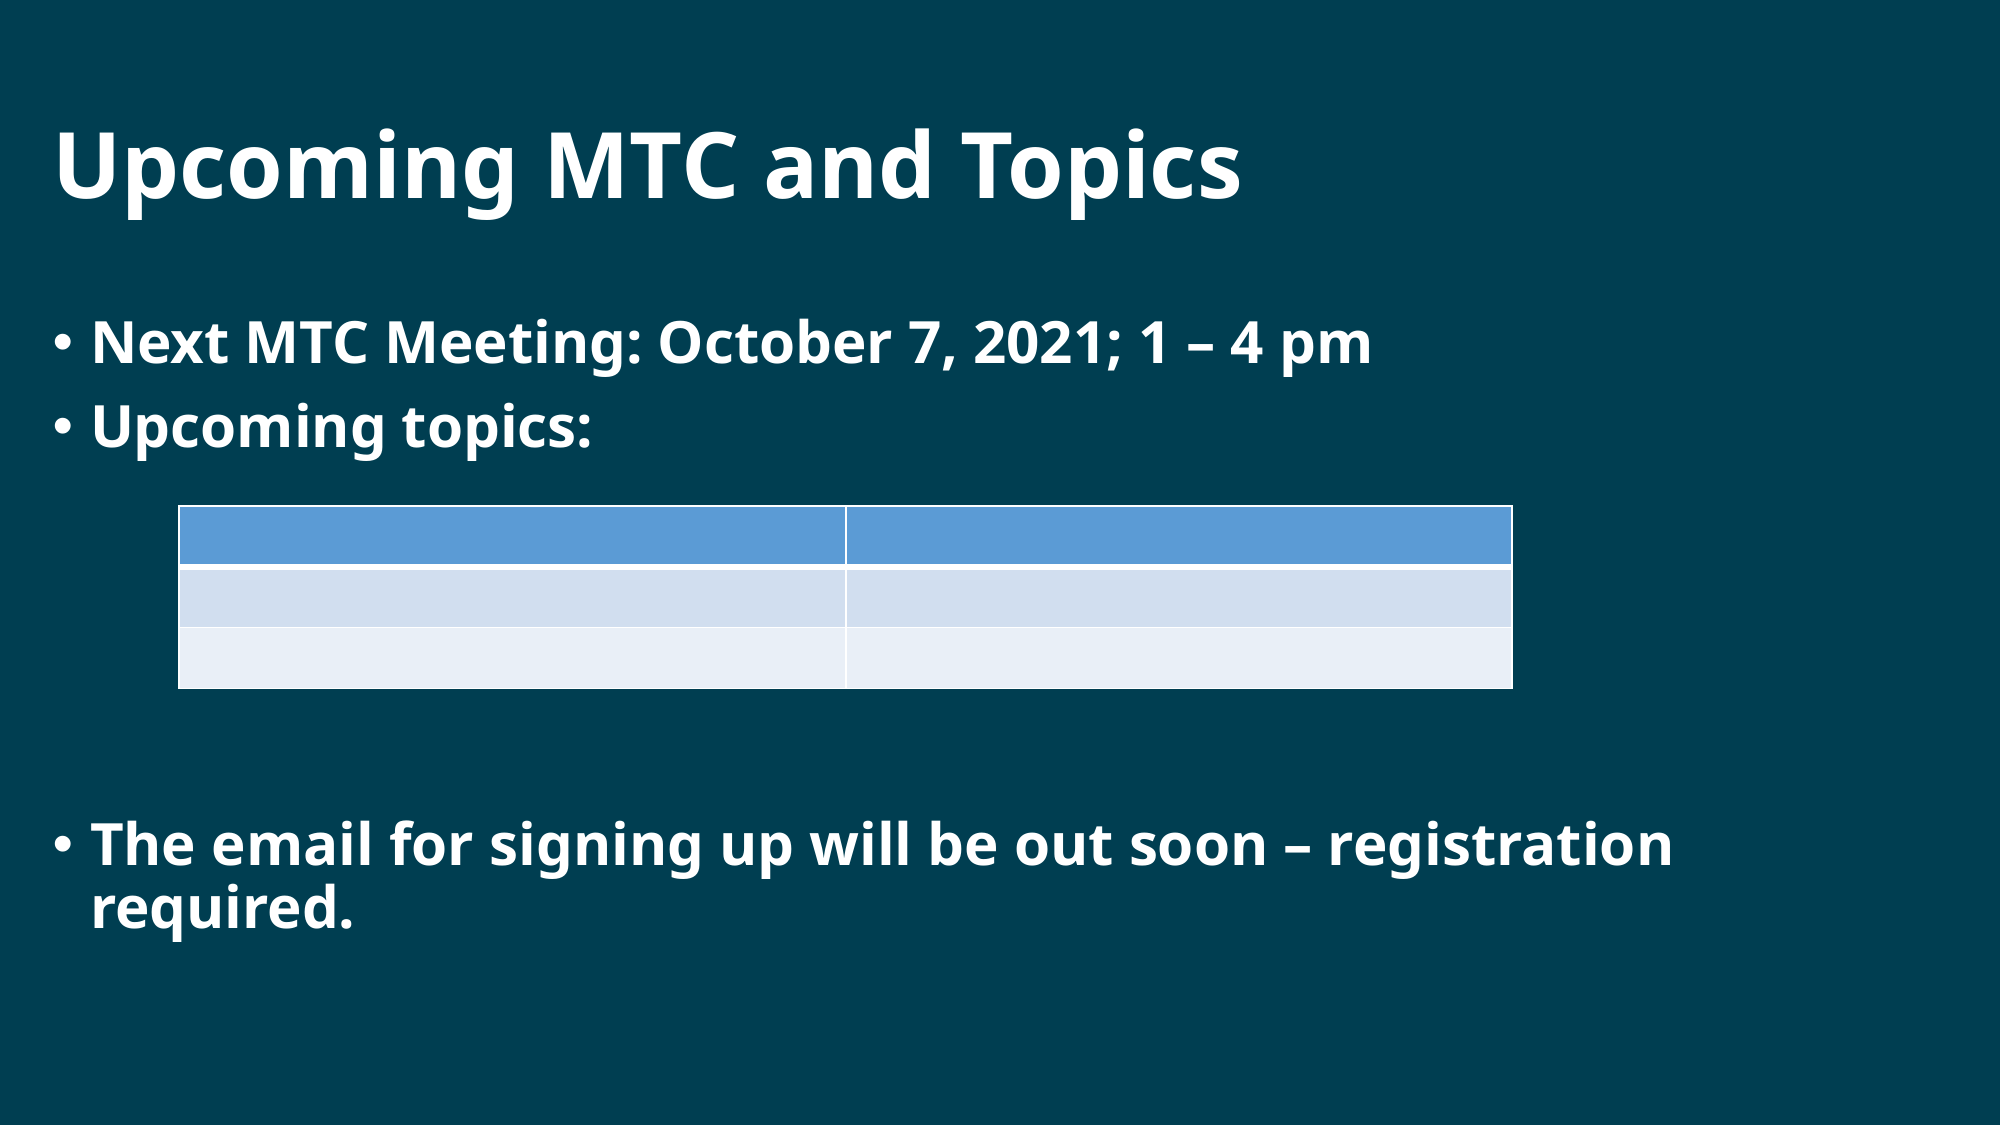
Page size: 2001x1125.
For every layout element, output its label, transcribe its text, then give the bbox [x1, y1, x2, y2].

table_cell [180, 570, 845, 627]
title Upcoming MTC and Topics [37, 59, 1958, 278]
table_header [180, 507, 845, 564]
list Next MTC Meeting: October 7, 2021; 1 – 4 pm Upcoming topics: The email for signing up will be out soon – registration required. [37, 305, 1958, 1020]
table_cell [847, 628, 1511, 688]
table_cell [847, 570, 1511, 627]
table_cell [180, 628, 845, 688]
table_header [847, 507, 1511, 564]
